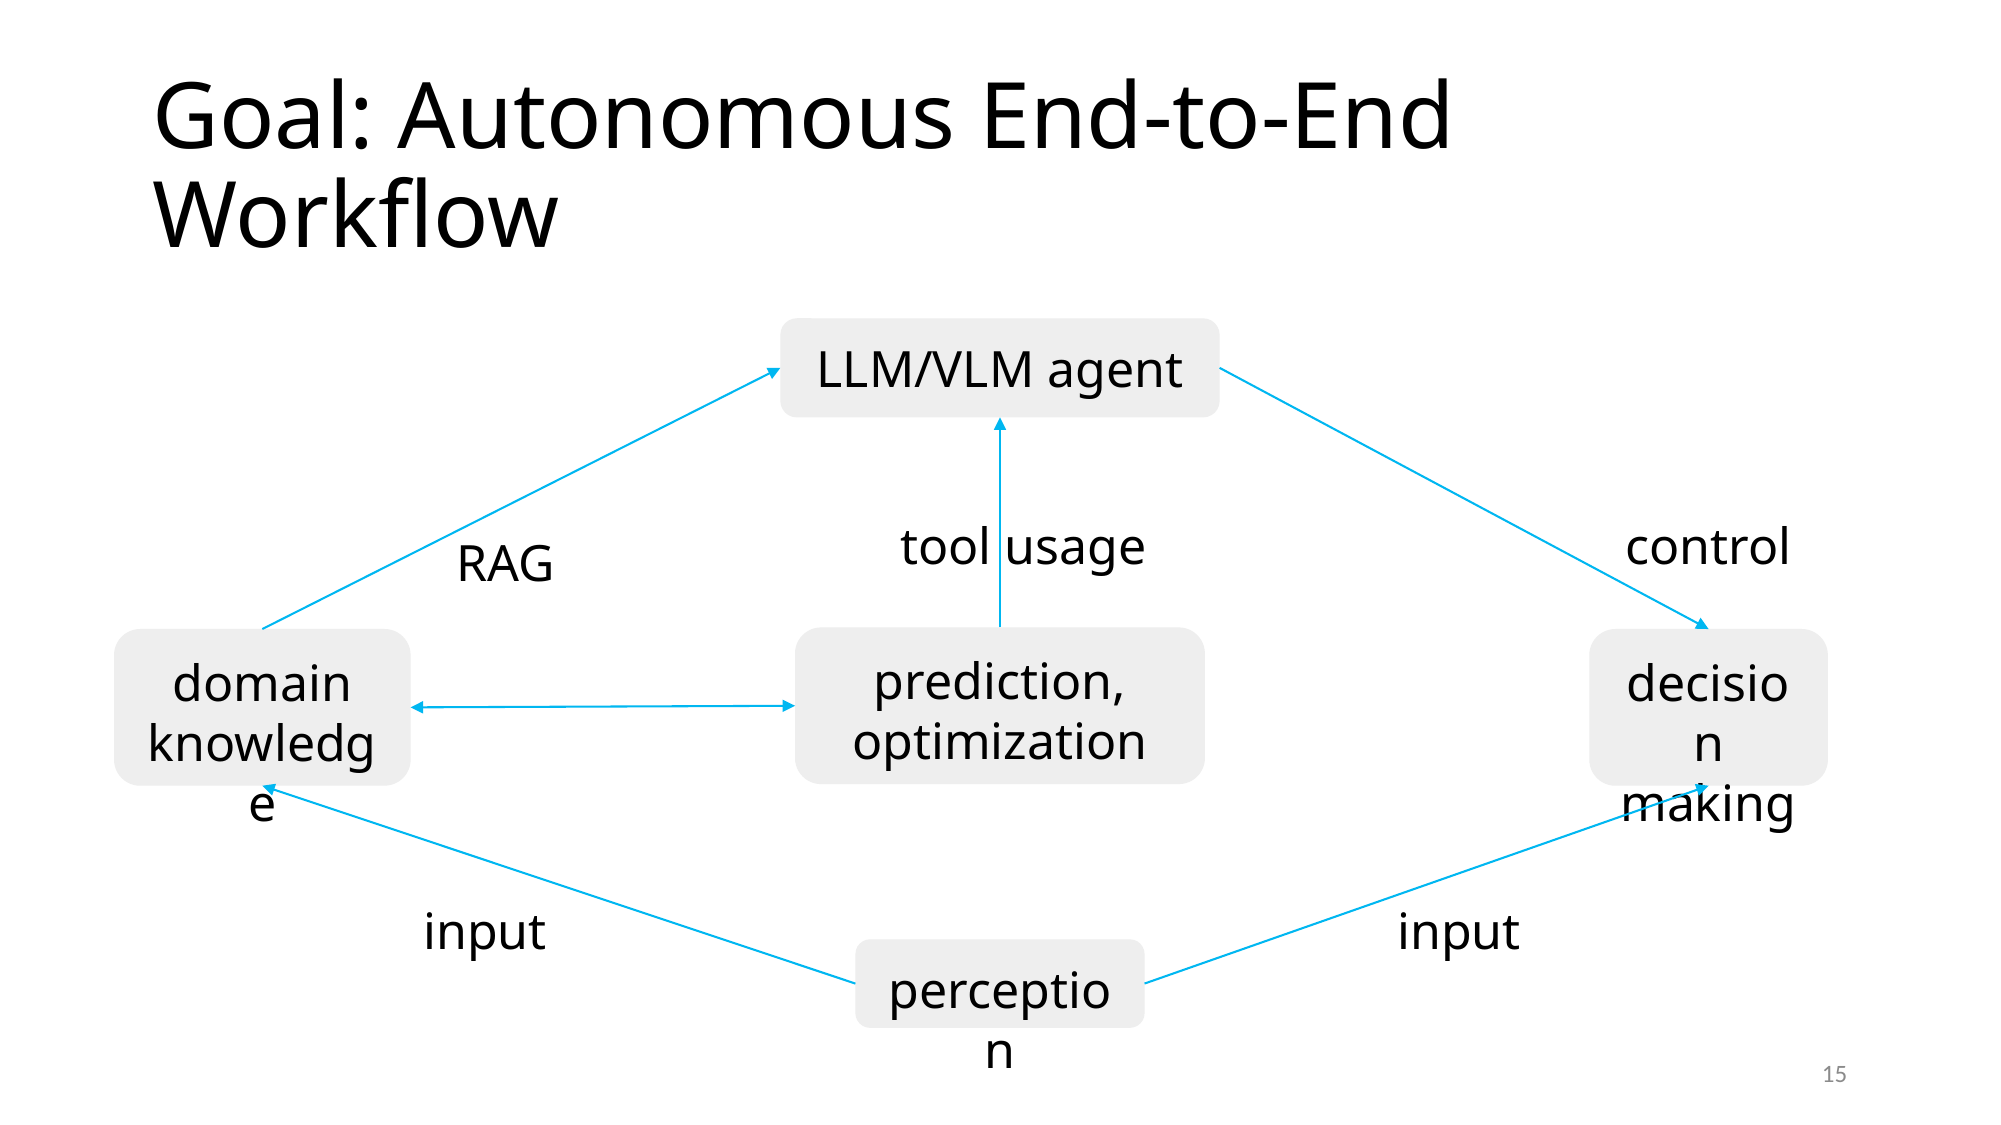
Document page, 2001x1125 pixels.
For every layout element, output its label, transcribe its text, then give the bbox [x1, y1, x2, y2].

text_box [262, 785, 856, 984]
title Goal: Autonomous End-to-End Workflow [137, 59, 1863, 278]
text_box LLM/VLM agent [780, 318, 1220, 418]
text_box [1219, 367, 1709, 629]
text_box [262, 367, 781, 629]
text_box decision making [1589, 628, 1828, 786]
text_box prediction, optimization [795, 627, 1205, 785]
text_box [1144, 785, 1709, 984]
text_box perception [855, 939, 1145, 1028]
text_box tool usage [1001, 500, 1162, 590]
text_box domain knowledge [114, 628, 411, 786]
text_box tool usage [885, 500, 999, 590]
text_box control [1709, 500, 1807, 590]
slide_number 15 [1412, 1042, 1863, 1103]
